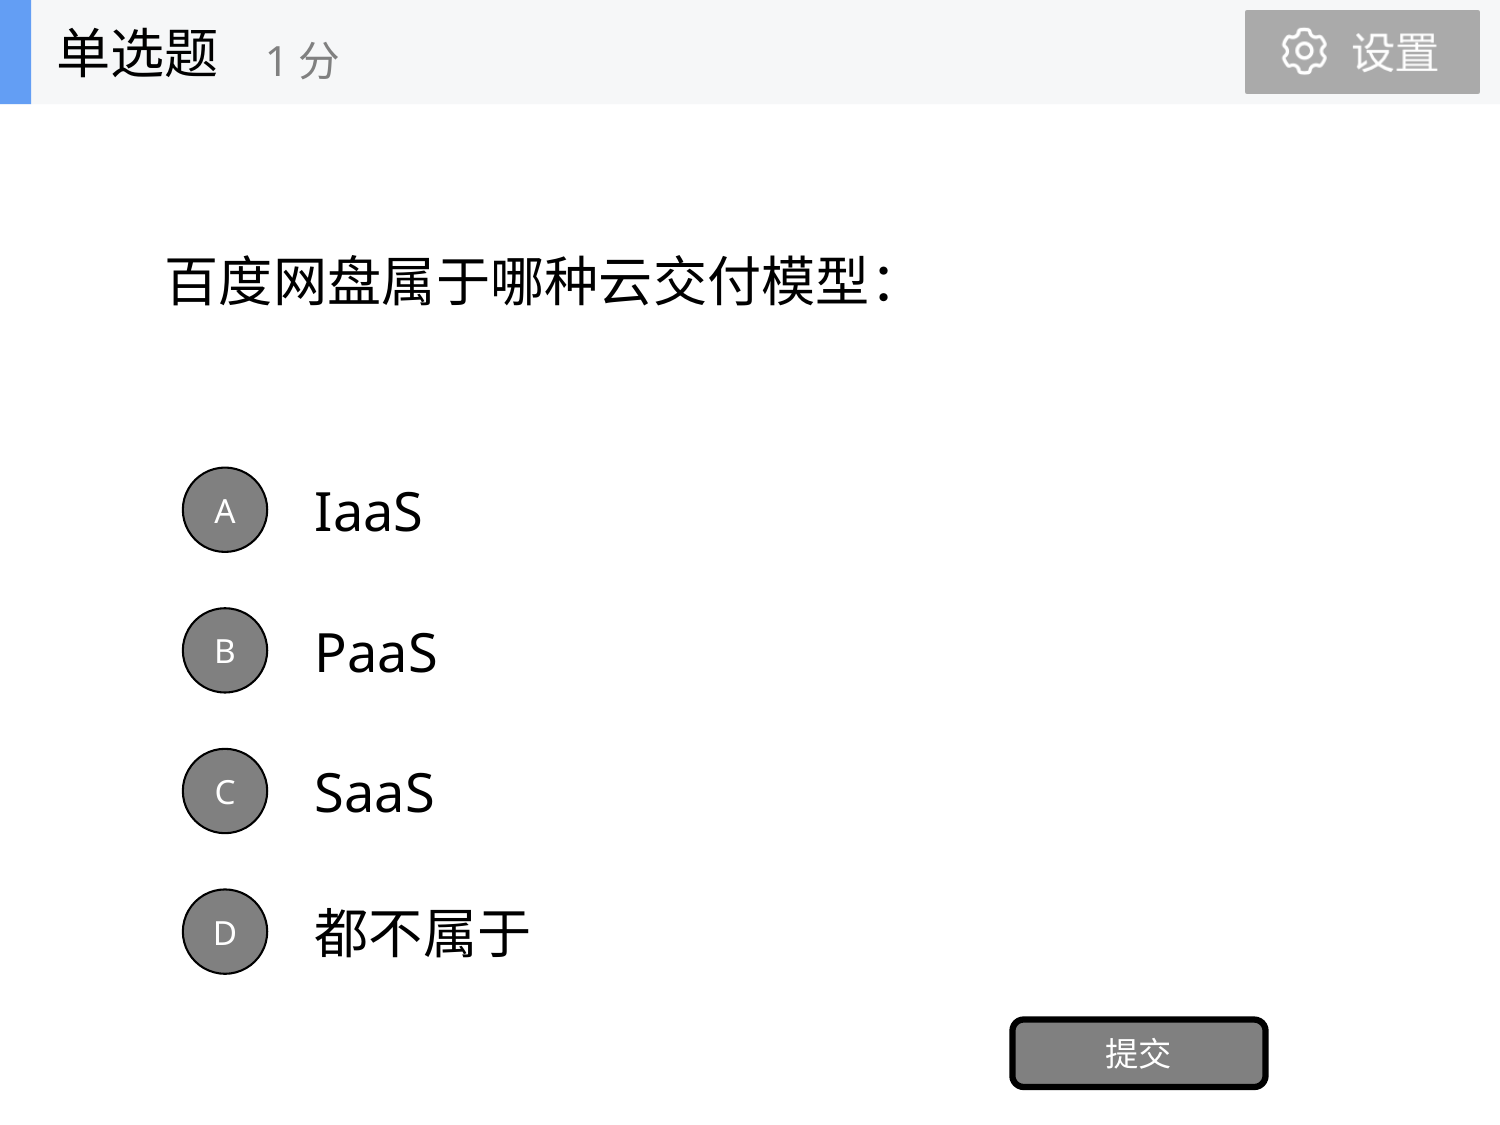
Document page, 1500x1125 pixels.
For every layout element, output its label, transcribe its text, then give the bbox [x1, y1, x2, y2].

text_box 都不属于 [299, 878, 1350, 985]
text_box B [181, 607, 269, 694]
text_box PaaS [299, 597, 1350, 703]
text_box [0, 0, 1500, 105]
text_box 百度网盘属于哪种云交付模型： [149, 105, 1350, 456]
text_box SaaS [299, 738, 1350, 844]
text_box D [181, 888, 269, 975]
text_box C [181, 747, 269, 835]
text_box IaaS [299, 456, 1350, 563]
text_box 提交 [1011, 1018, 1267, 1089]
text_box A [181, 466, 269, 553]
picture [1245, 10, 1480, 94]
